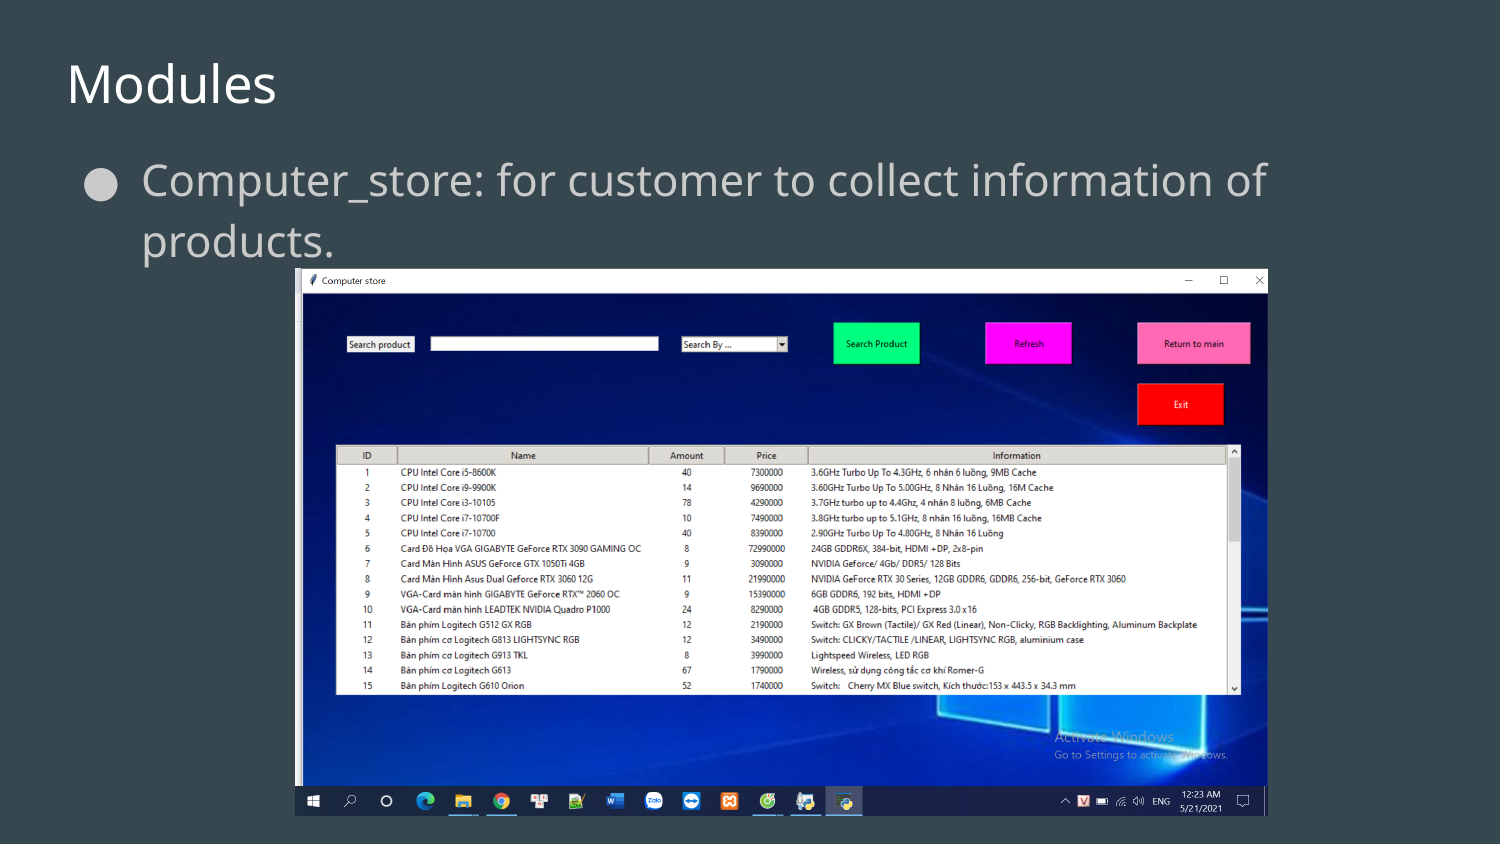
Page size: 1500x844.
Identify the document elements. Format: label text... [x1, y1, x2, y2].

title Modules [51, 36, 1449, 130]
list Computer_store: for customer to collect information of products. [51, 130, 1449, 750]
picture [295, 268, 1268, 816]
